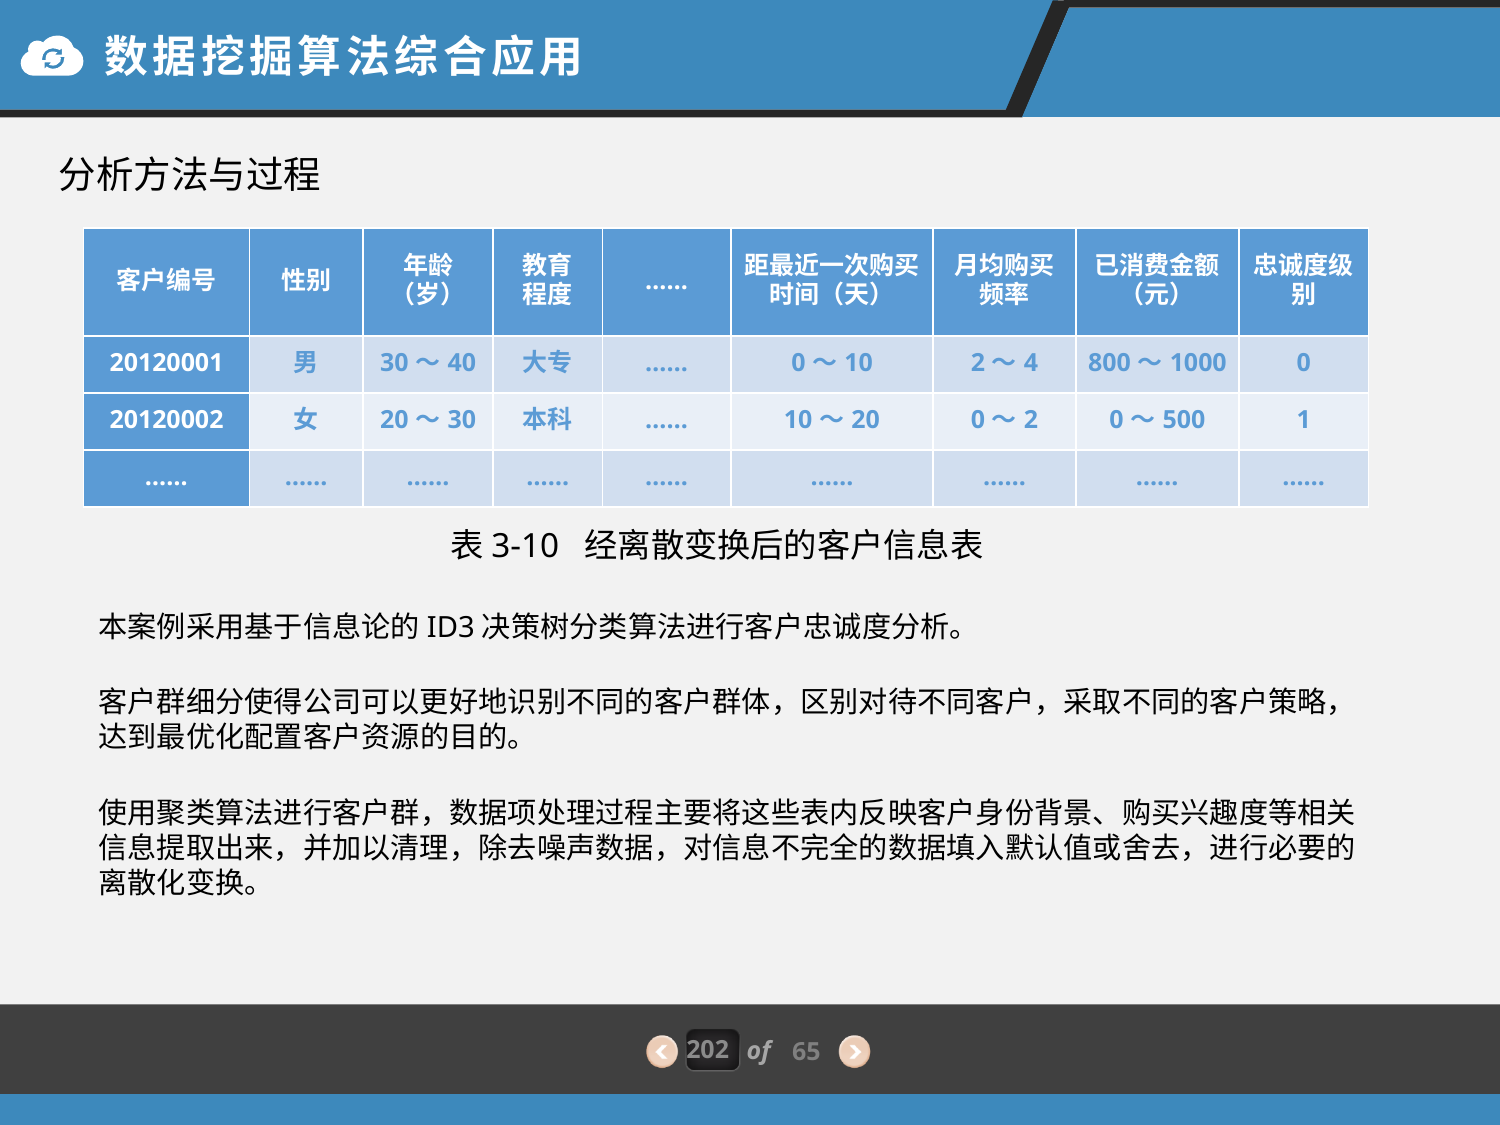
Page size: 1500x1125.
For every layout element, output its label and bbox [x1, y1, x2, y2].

table_header [494, 229, 602, 335]
picture [683, 1025, 744, 1076]
table_cell [732, 451, 932, 506]
table_cell [250, 394, 362, 449]
text_box [44, 143, 337, 204]
table_cell [603, 451, 730, 506]
table_header [1077, 229, 1238, 335]
text_box [435, 516, 999, 572]
table_cell [1077, 451, 1238, 506]
picture [644, 1033, 679, 1069]
picture [837, 1033, 872, 1069]
table_cell [1077, 394, 1238, 449]
table_cell [603, 394, 730, 449]
table_cell [1077, 337, 1238, 392]
table_cell [364, 337, 492, 392]
table_cell [494, 337, 602, 392]
table_header [934, 229, 1075, 335]
table_header [364, 229, 492, 335]
table_cell [732, 337, 932, 392]
table_cell [250, 337, 362, 392]
table_cell [494, 394, 602, 449]
table_header [84, 229, 249, 335]
table_cell [732, 394, 932, 449]
text_box [0, 0, 1500, 118]
table_cell [1240, 394, 1368, 449]
table_cell [934, 394, 1075, 449]
table_cell [84, 394, 249, 449]
table_cell [603, 337, 730, 392]
text_box [83, 676, 1382, 761]
text_box [83, 786, 1382, 907]
table_cell [934, 337, 1075, 392]
table_cell [364, 394, 492, 449]
table_header [603, 229, 730, 335]
table_cell [934, 451, 1075, 506]
table_cell [1240, 337, 1368, 392]
text_box [83, 601, 1382, 652]
table_header [732, 229, 932, 335]
table_cell [84, 337, 249, 392]
table_header [1240, 229, 1368, 335]
table_cell [84, 451, 249, 506]
table_header [250, 229, 362, 335]
table_cell [1240, 451, 1368, 506]
table_cell [494, 451, 602, 506]
table_cell [364, 451, 492, 506]
table_cell [250, 451, 362, 506]
text_box [0, 1003, 1500, 1125]
